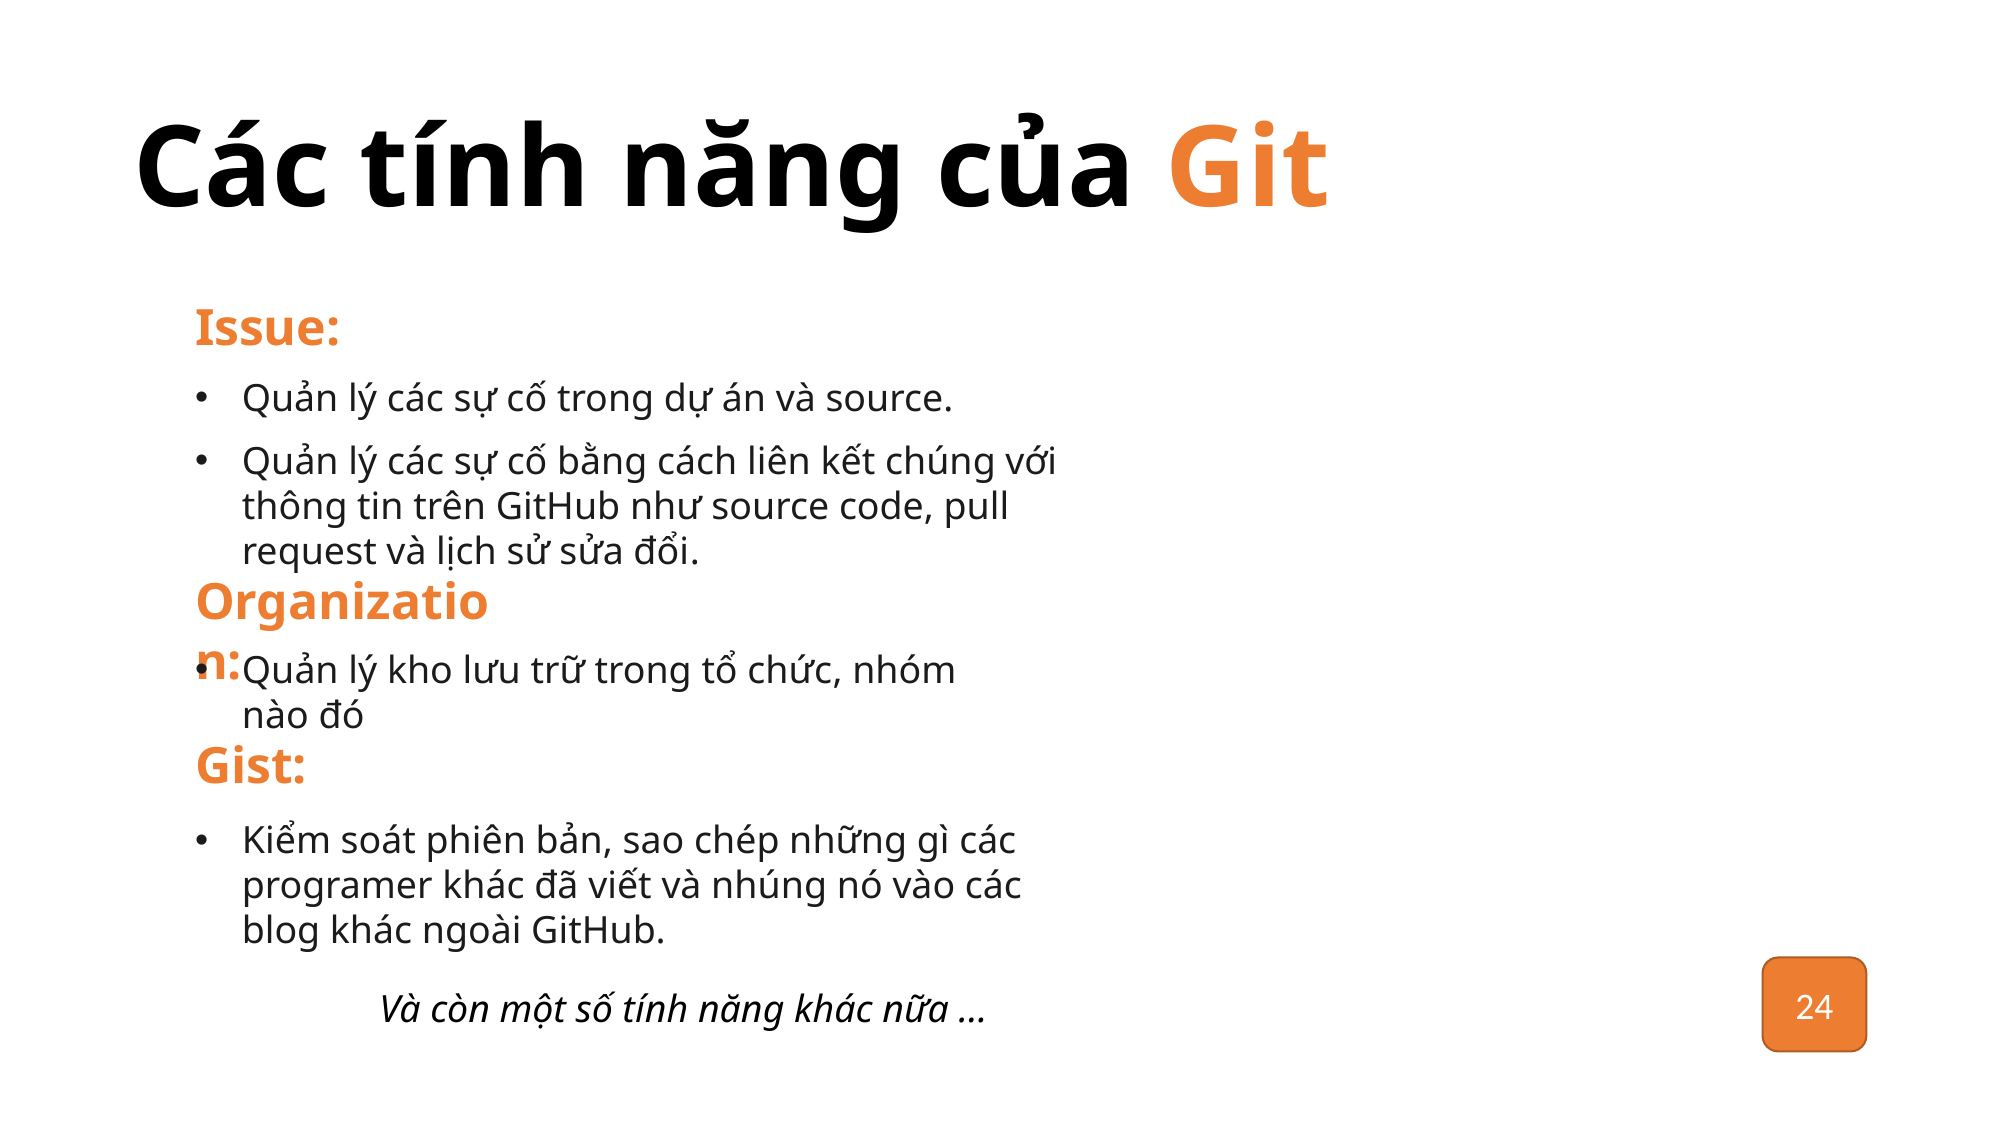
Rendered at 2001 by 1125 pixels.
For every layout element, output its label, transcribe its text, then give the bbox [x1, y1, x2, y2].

text_box Issue: [180, 288, 365, 363]
text_box Gist: [180, 725, 519, 801]
text_box Các tính năng của Git [118, 86, 1745, 237]
text_box Quản lý kho lưu trữ trong tổ chức, nhóm nào đó [180, 638, 1019, 743]
text_box 24 [1761, 956, 1868, 1053]
text_box Quản lý các sự cố trong dự án và source. [180, 366, 982, 427]
text_box Quản lý các sự cố bằng cách liên kết chúng với thông tin trên GitHub như source code, pull request và lịch sử sửa đổi. [180, 429, 1147, 580]
text_box Và còn một số tính năng khác nữa … [364, 977, 1028, 1038]
text_box Organization: [180, 562, 519, 638]
text_box Kiểm soát phiên bản, sao chép những gì các programer khác đã viết và nhúng nó vào các blog khác ngoài GitHub. [180, 809, 1125, 959]
